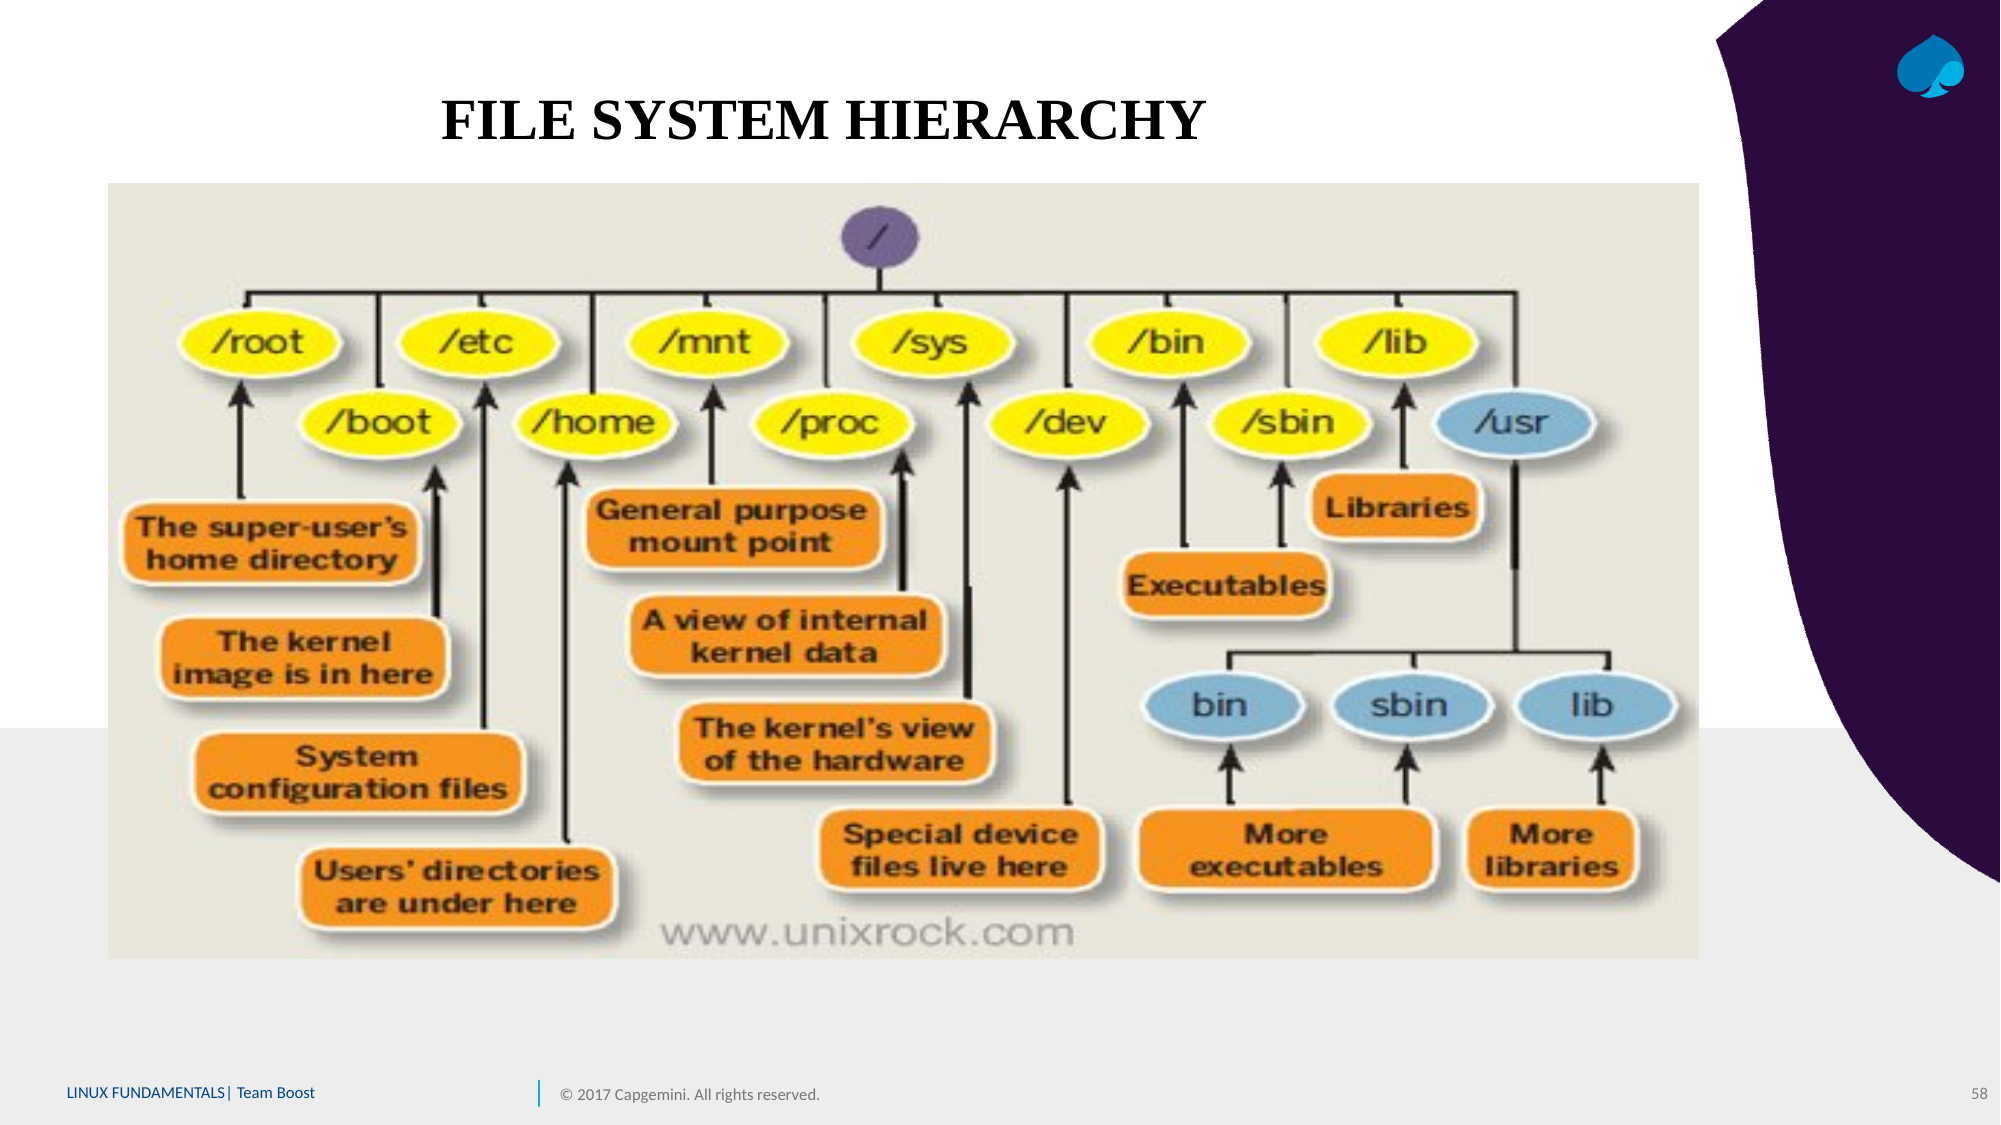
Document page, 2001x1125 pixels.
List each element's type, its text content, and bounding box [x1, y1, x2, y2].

picture [108, 0, 2001, 959]
text_box FILE SYSTEM HIERARCHY [426, 73, 1392, 159]
